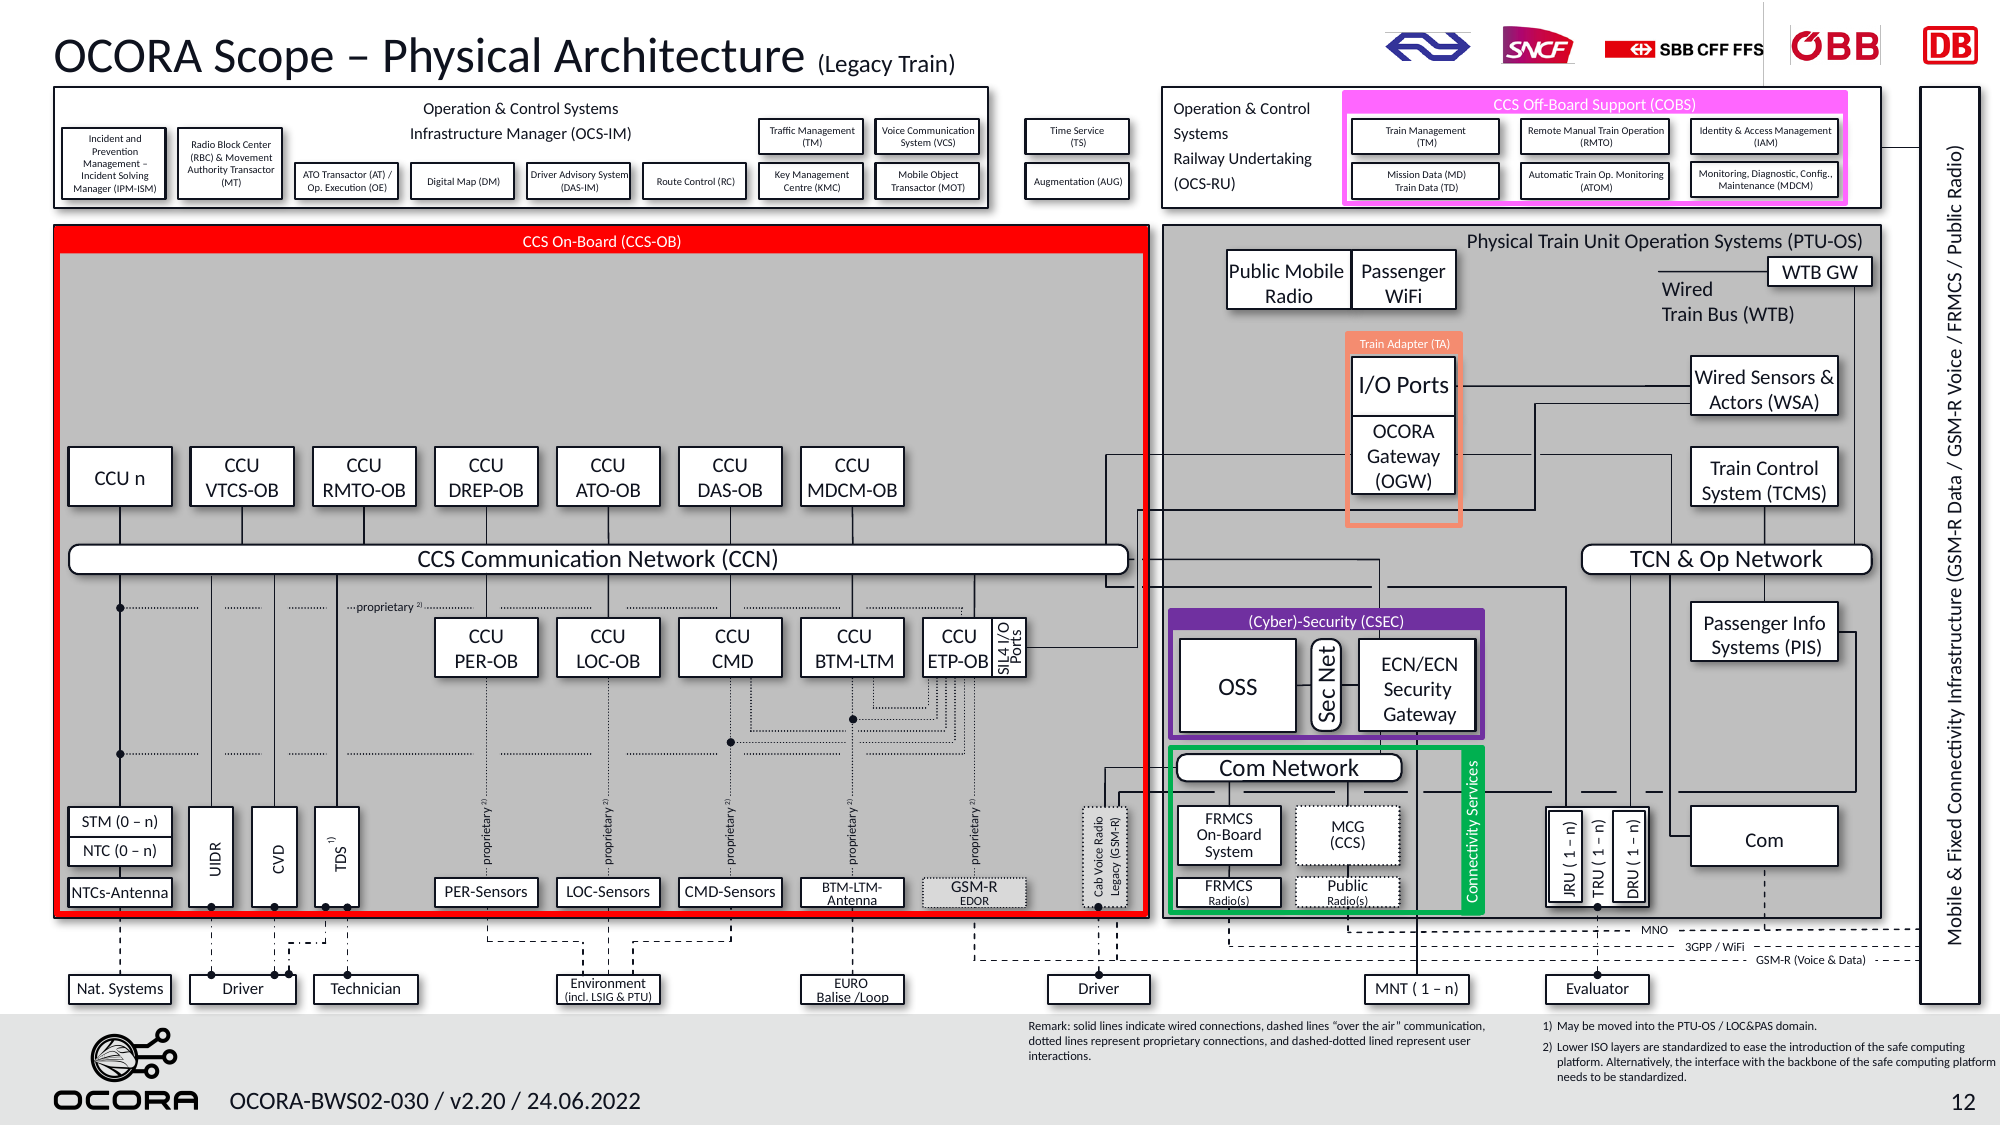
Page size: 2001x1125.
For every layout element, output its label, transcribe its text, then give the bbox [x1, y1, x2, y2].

title OCORA Scope – Physical Architecture (Legacy Train) [53, 14, 1385, 71]
picture [1385, 2, 1978, 101]
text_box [1170, 610, 1483, 739]
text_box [1170, 747, 1483, 916]
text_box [1348, 103, 1842, 200]
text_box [1347, 333, 1461, 527]
text_box [1, 1071, 629, 1125]
footer OCORA-BWS02-030 / v2.20 / 24.06.2022 [629, 1076, 705, 1122]
picture [53, 1027, 199, 1071]
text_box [56, 227, 1147, 915]
